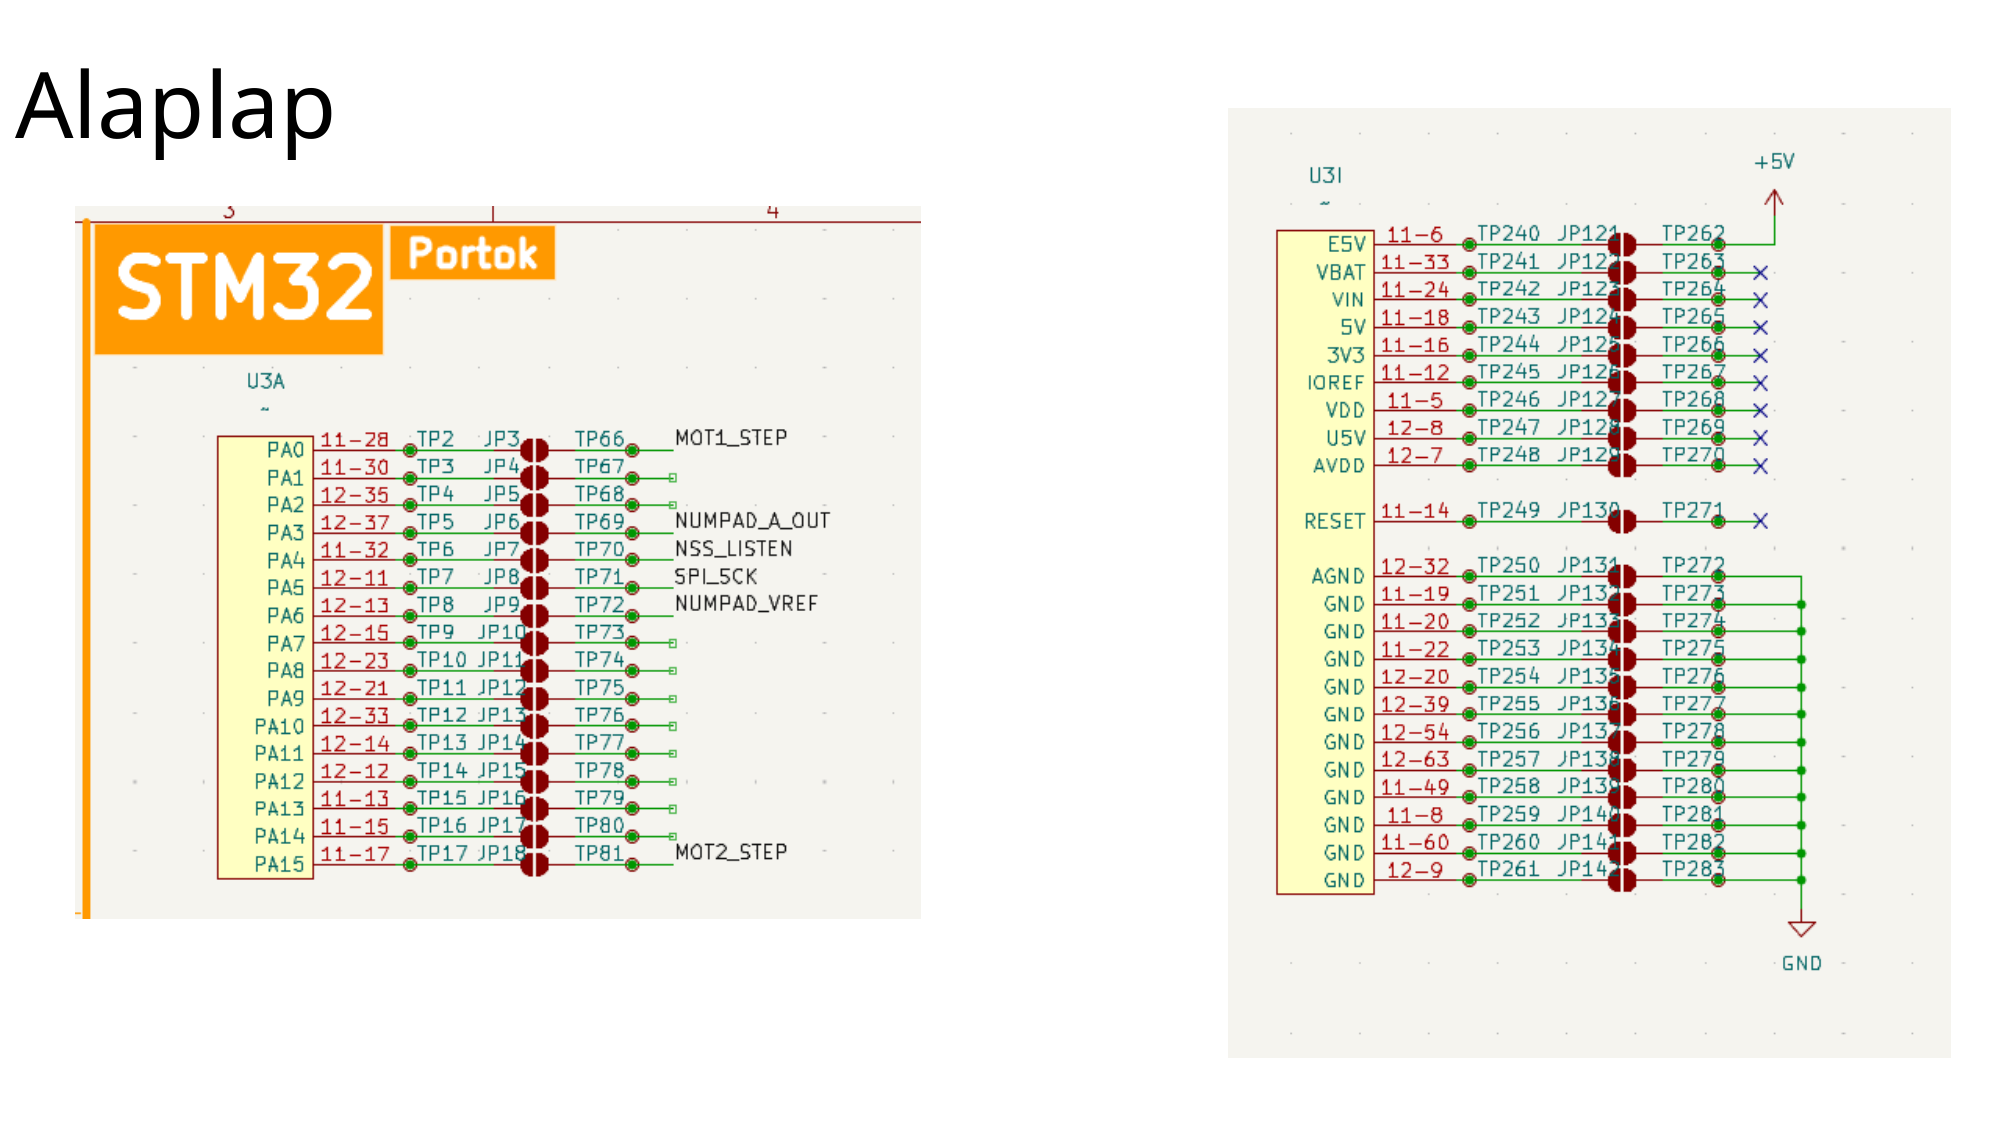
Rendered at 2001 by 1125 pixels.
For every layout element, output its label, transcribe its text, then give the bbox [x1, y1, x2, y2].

title Alaplap [0, 0, 1725, 218]
picture [74, 205, 922, 920]
picture [1227, 108, 1951, 1058]
